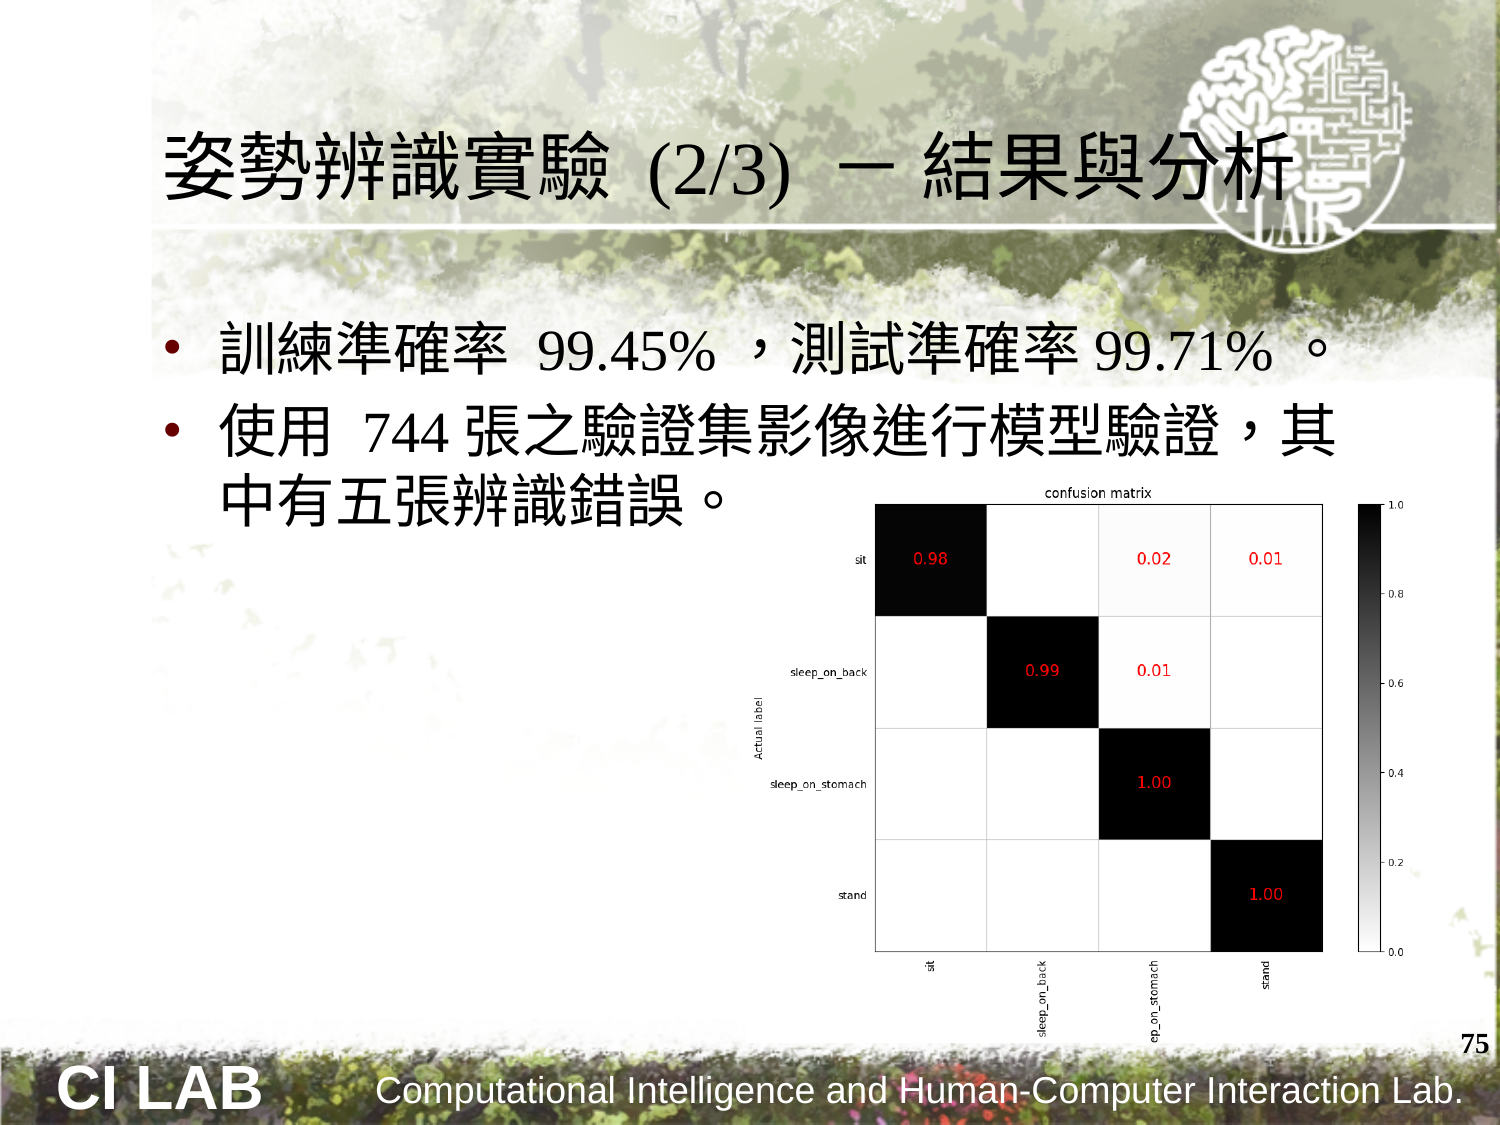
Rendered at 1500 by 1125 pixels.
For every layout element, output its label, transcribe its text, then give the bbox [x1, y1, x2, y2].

slide_number 75 [1426, 985, 1500, 1067]
title 姿勢辨識實驗 (2/3) － 結果與分析 [147, 31, 1448, 219]
picture [0, 0, 1500, 1125]
text_box 訓練準確率 99.45%，測試準確率99.71%。 使用 744張之驗證集影像進行模型驗證，其中有五張辨識錯誤。 [147, 304, 1410, 961]
